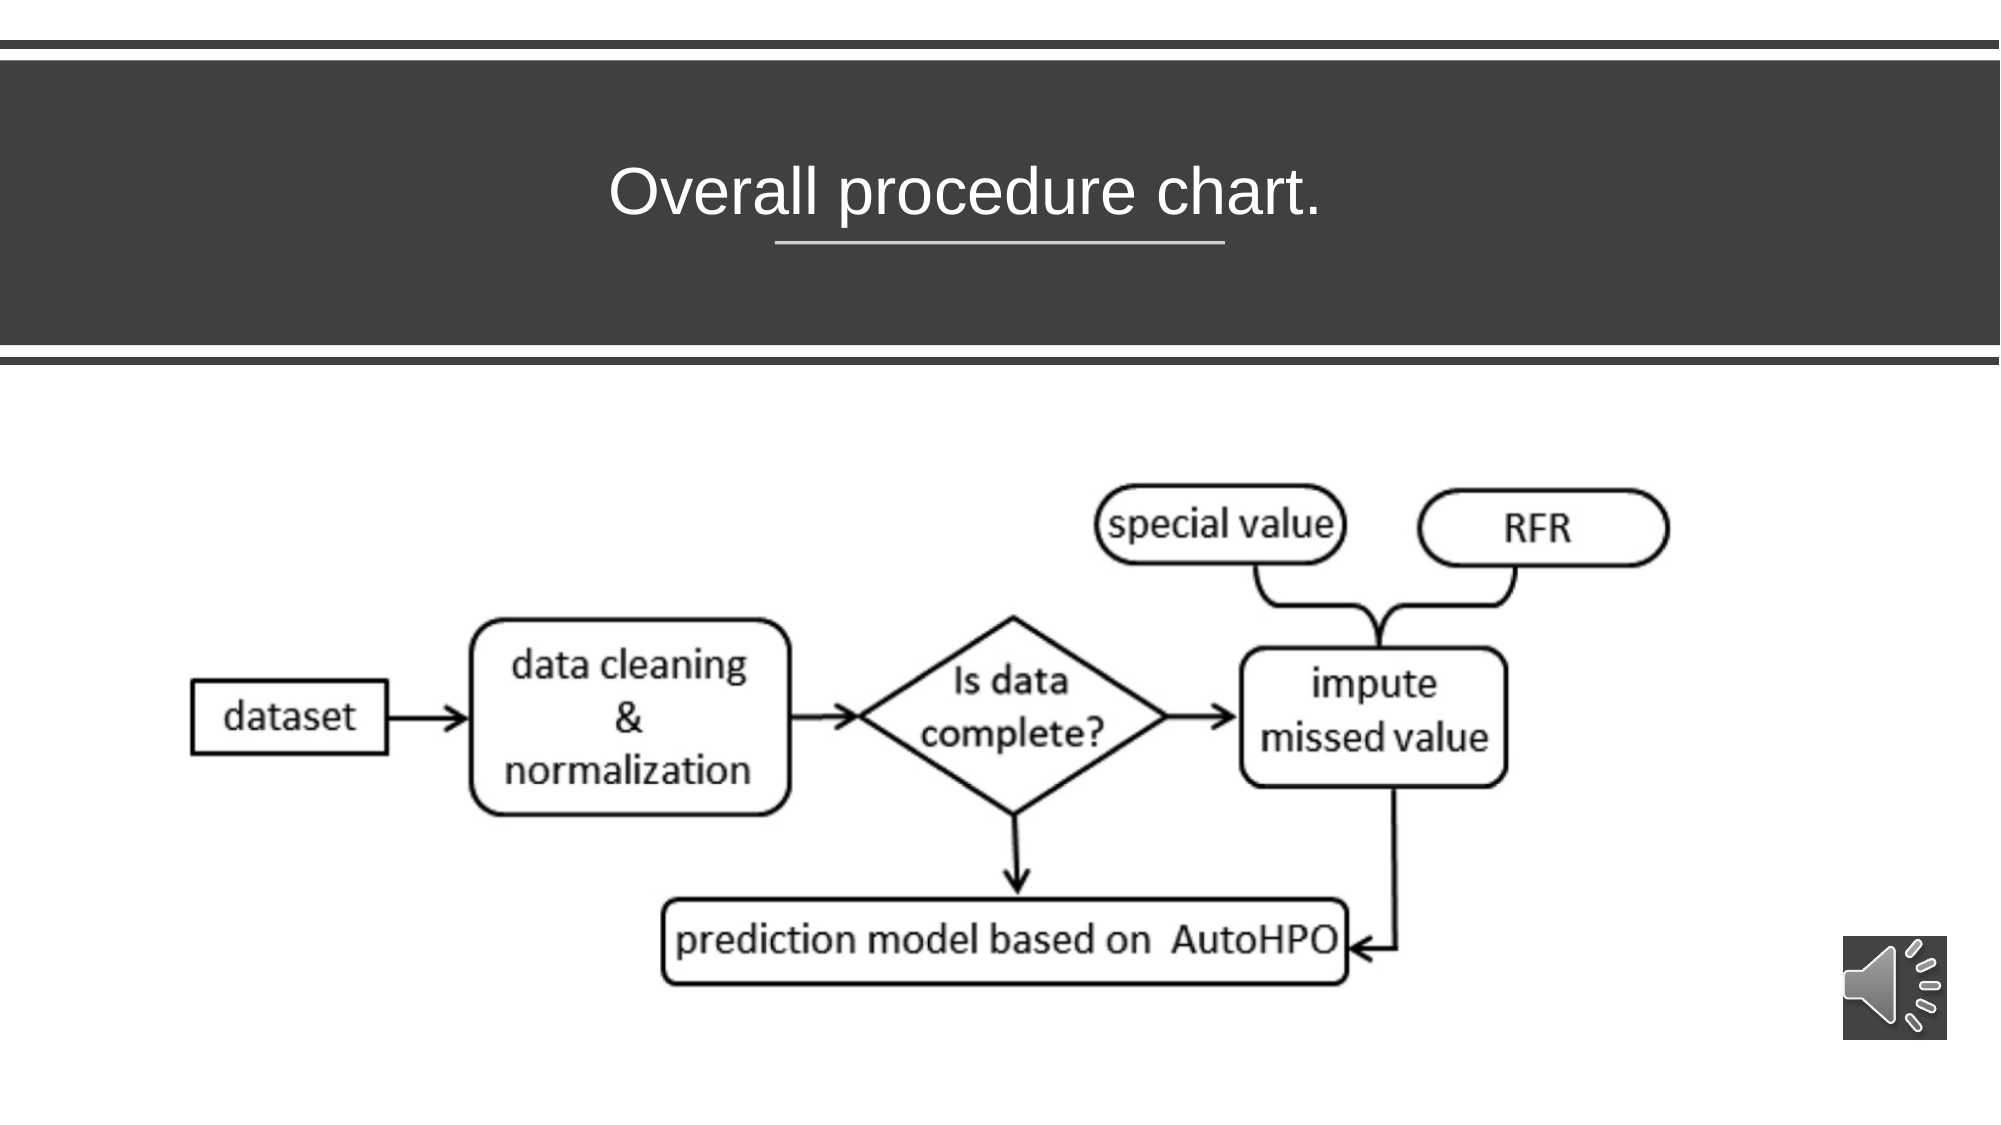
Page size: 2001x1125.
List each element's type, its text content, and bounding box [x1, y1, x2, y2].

text_box [0, 59, 2000, 346]
title Overall procedure chart. [52, 83, 1880, 237]
picture [52, 447, 1948, 1042]
